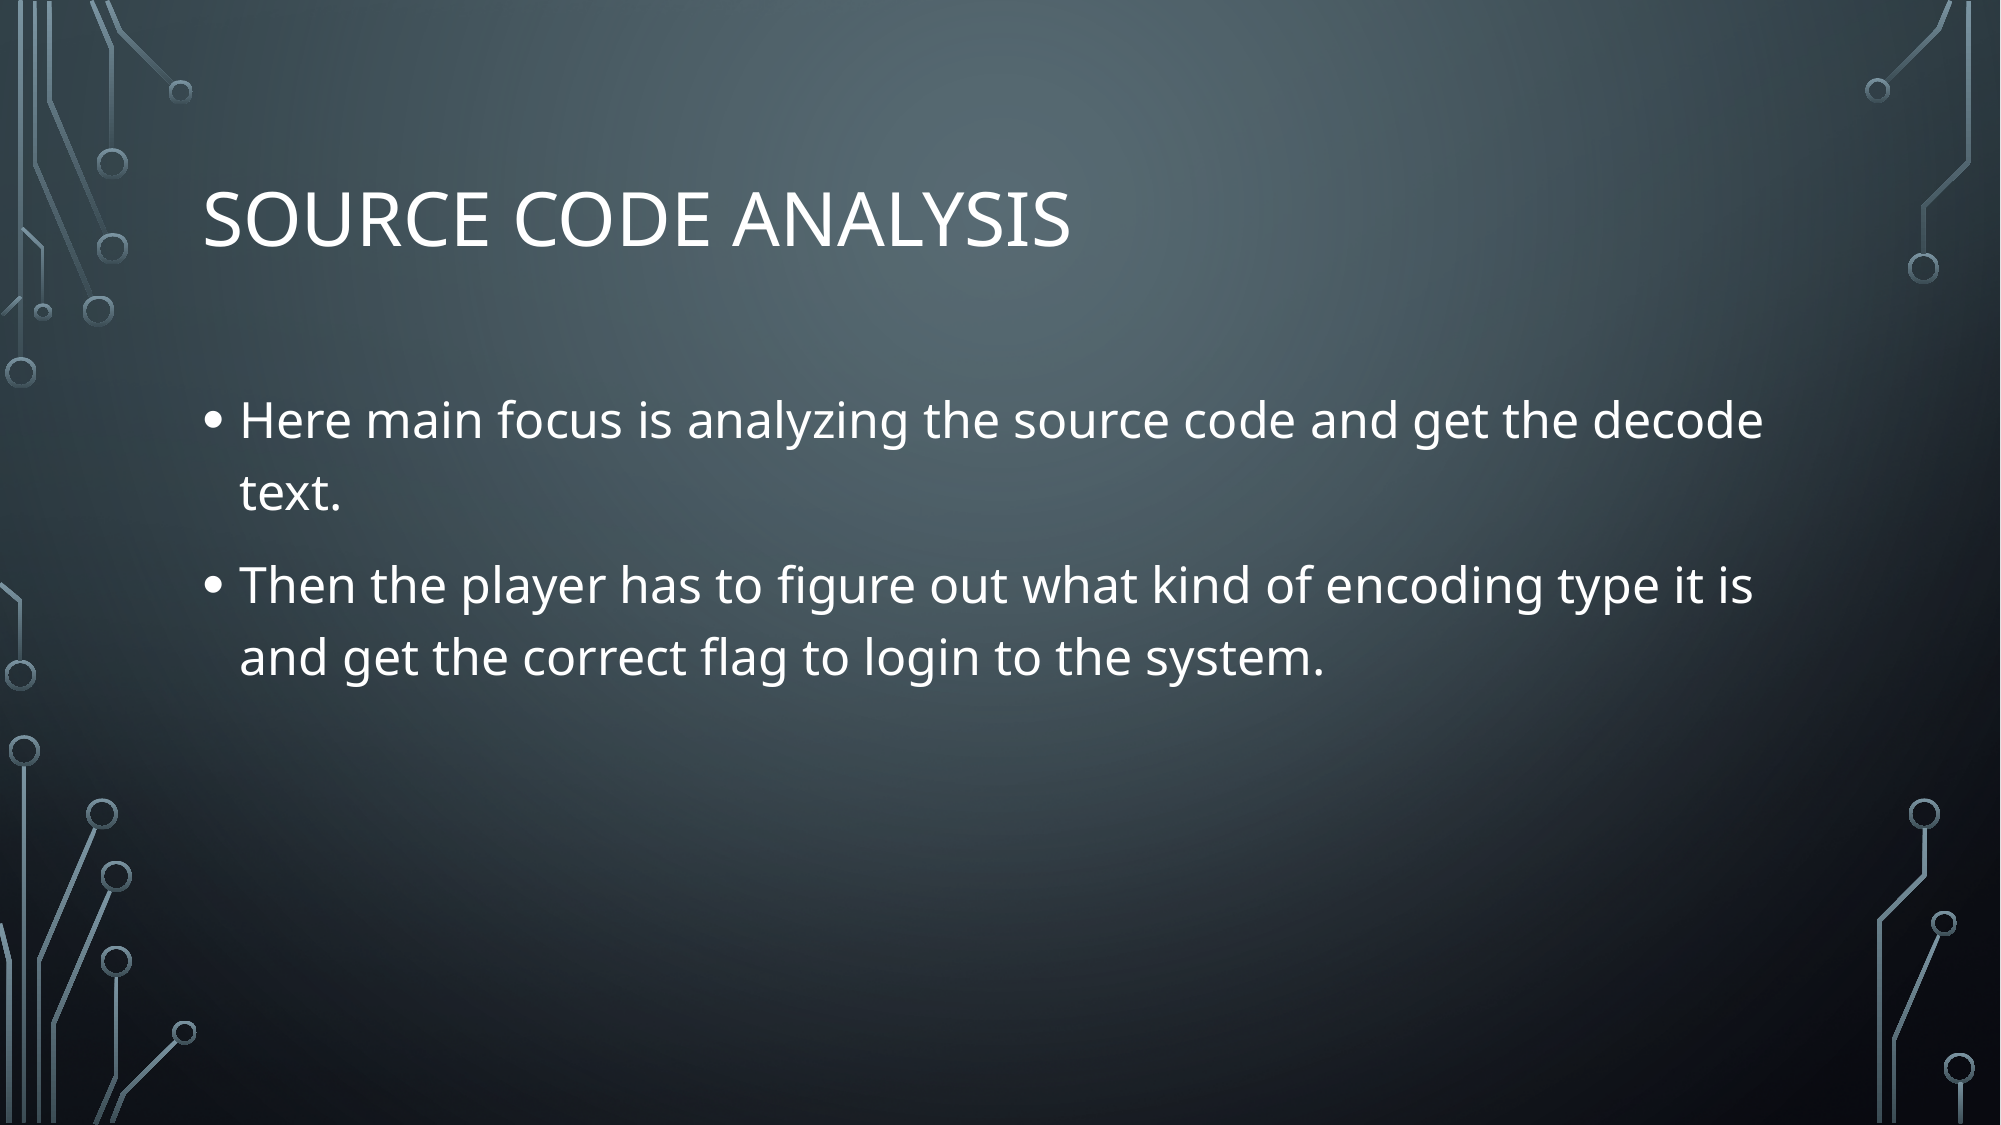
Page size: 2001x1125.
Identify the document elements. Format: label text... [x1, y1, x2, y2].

list Here main focus is analyzing the source code and get the decode text. Then the player has to figure out what kind of encoding type it is and get the correct flag to login to the system. [187, 369, 1813, 950]
title Source code analysis [187, 101, 1813, 344]
